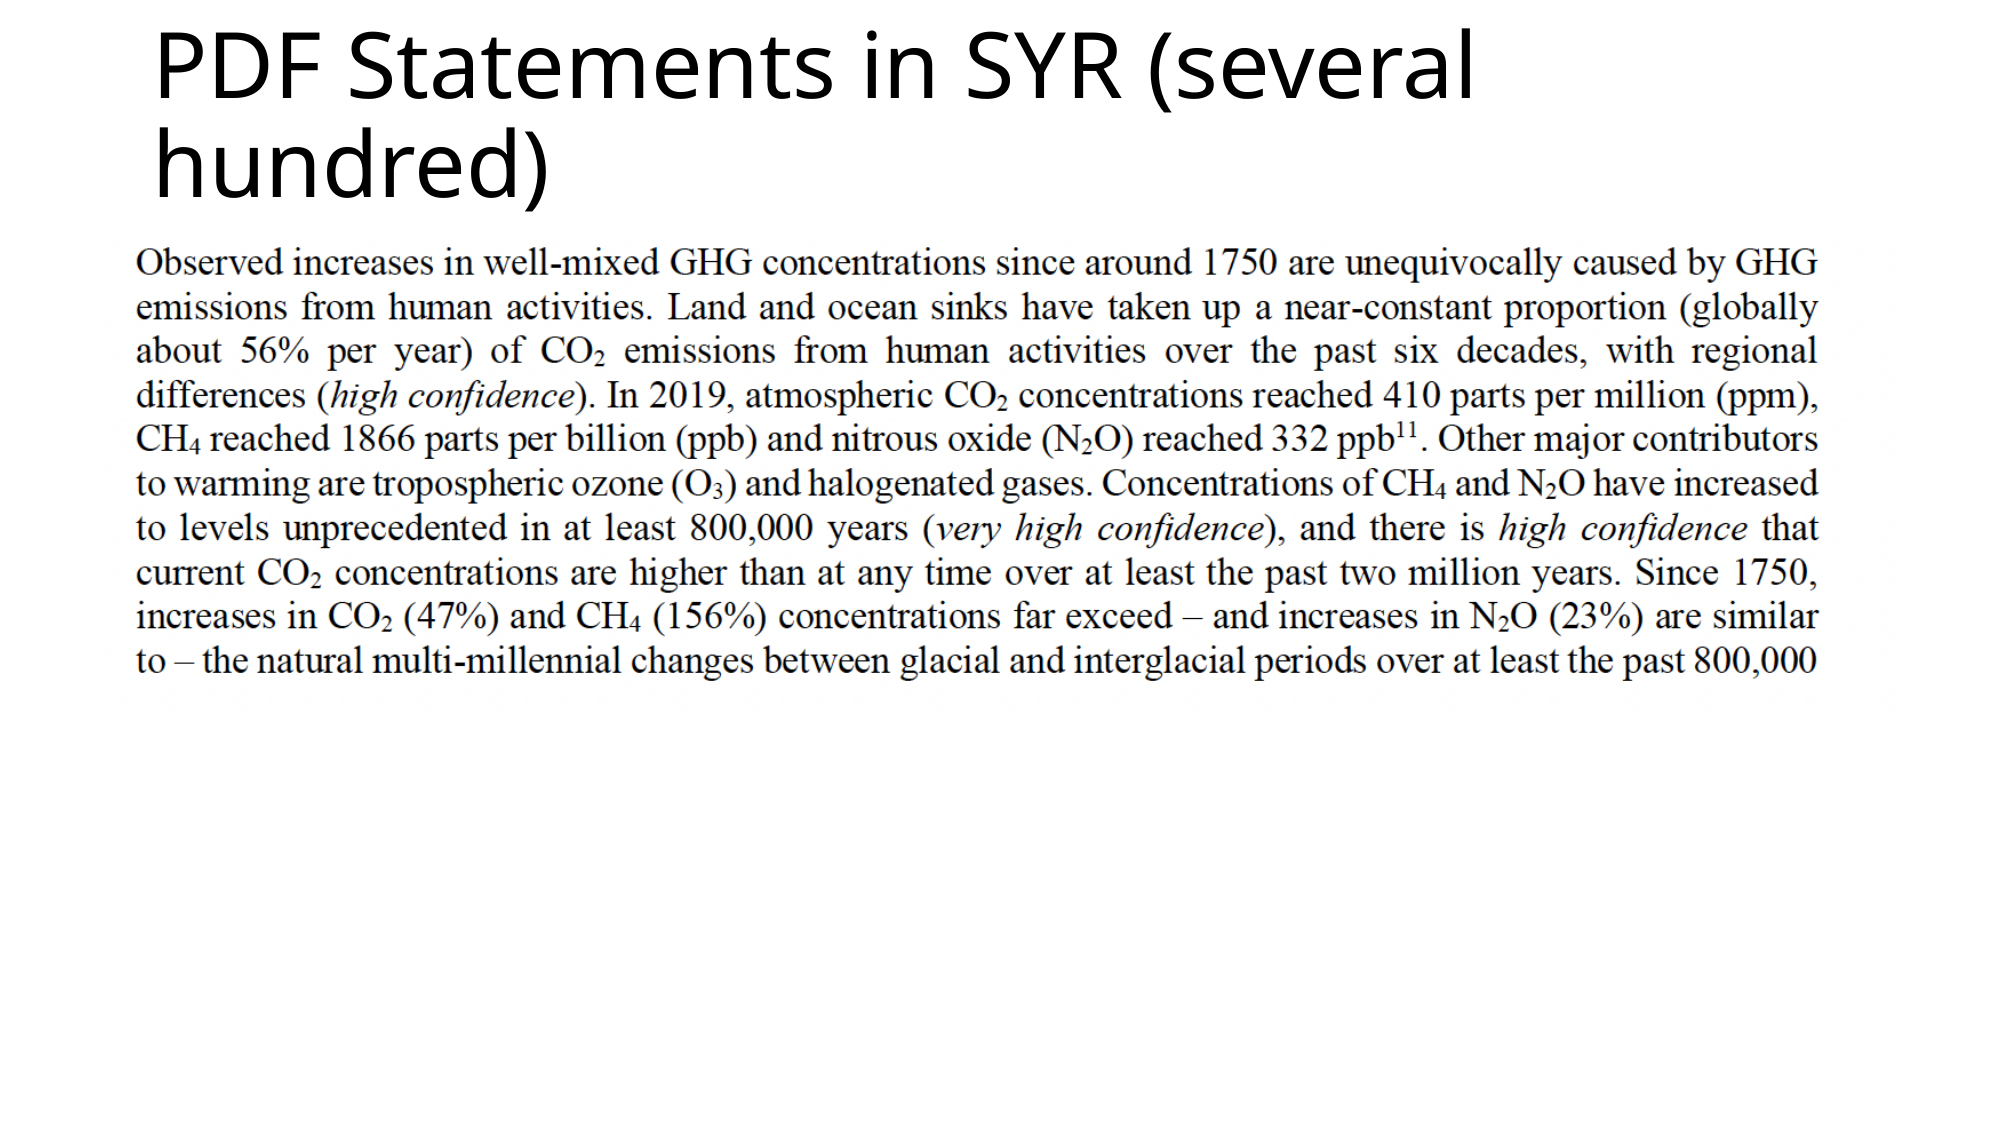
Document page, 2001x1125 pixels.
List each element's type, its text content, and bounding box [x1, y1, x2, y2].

title PDF Statements in SYR (several hundred) [137, 59, 1863, 178]
picture [98, 221, 1902, 713]
